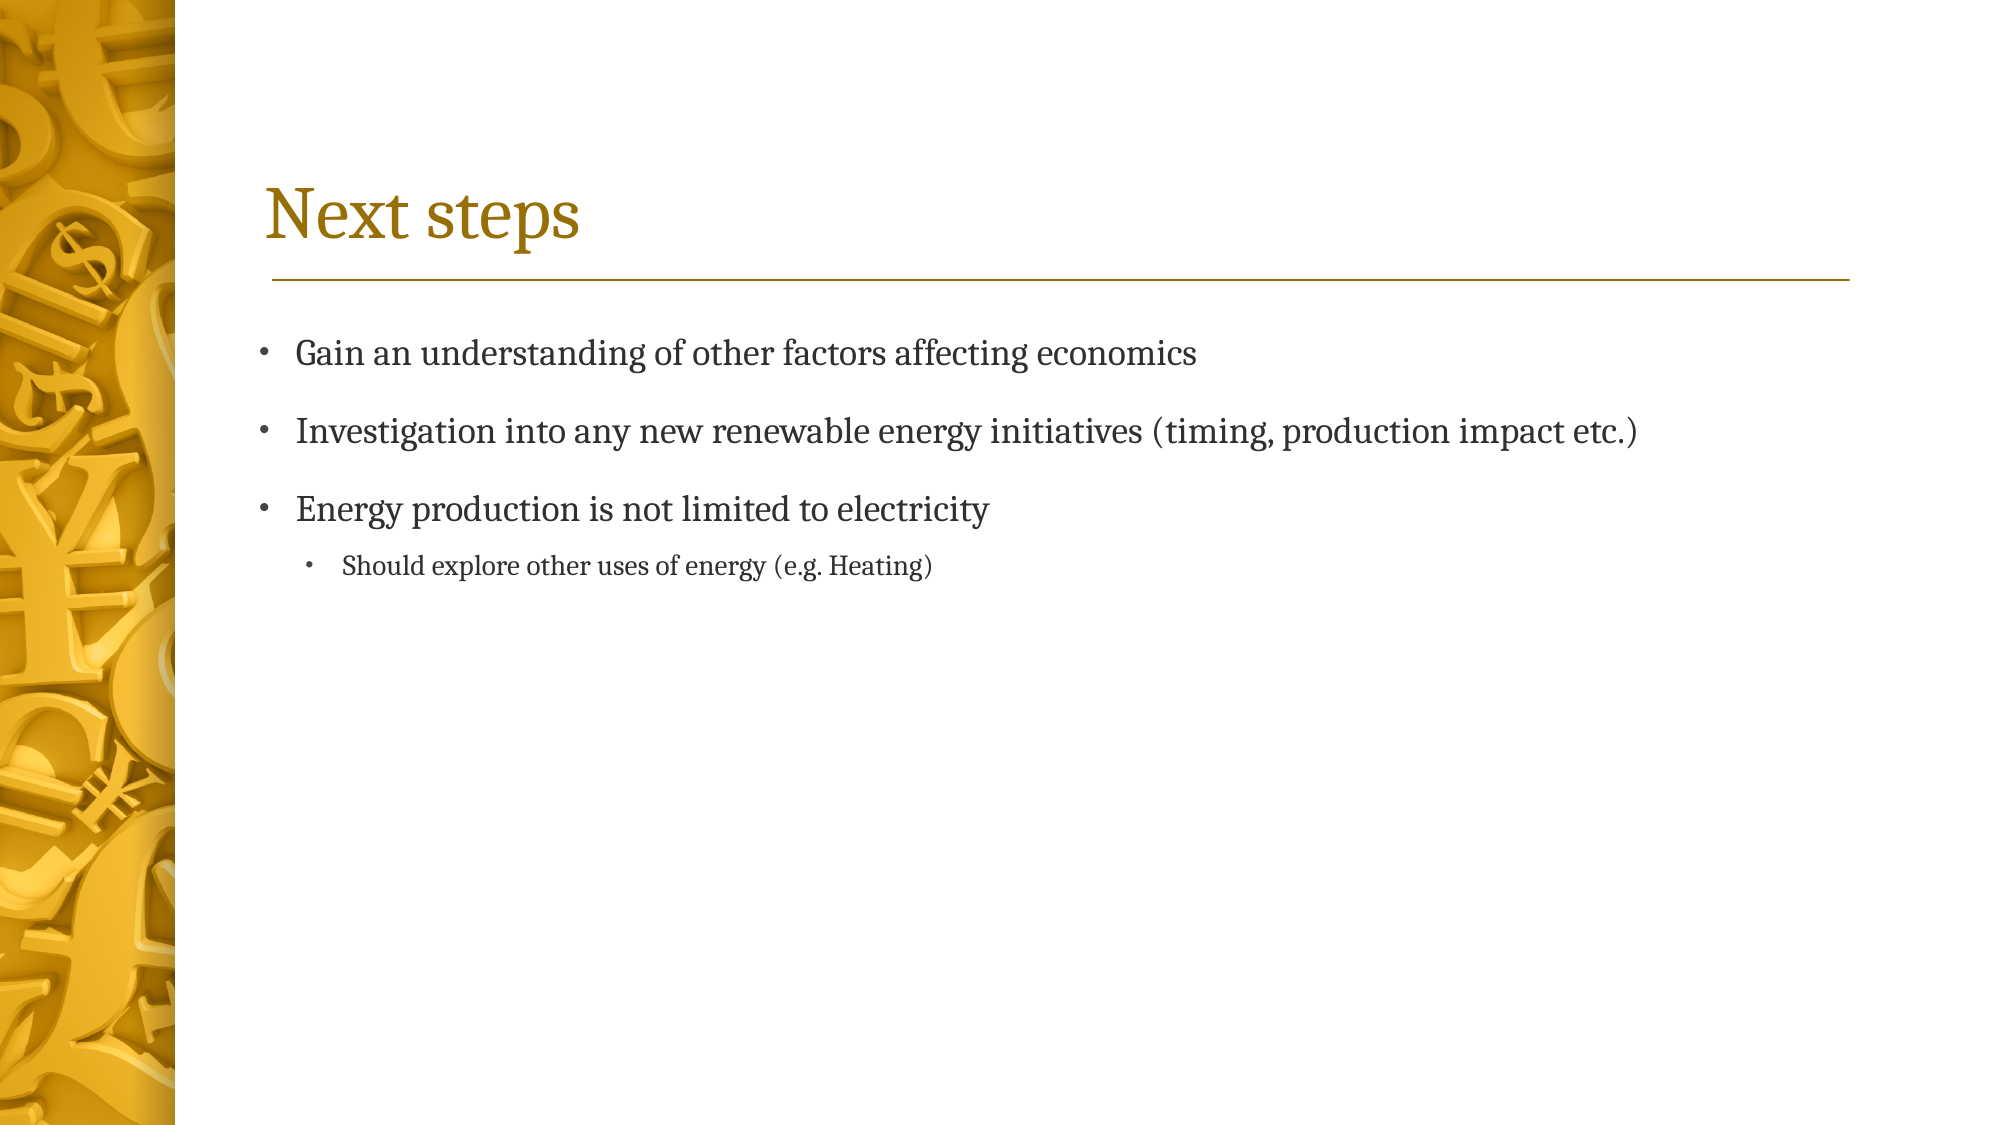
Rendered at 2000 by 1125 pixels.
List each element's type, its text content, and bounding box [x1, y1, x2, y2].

picture [0, 0, 175, 1125]
list Gain an understanding of other factors affecting economics Investigation into any new renewable energy initiatives (timing, production impact etc.) Energy production is not limited to electricity Should explore other uses of energy (e.g. Heating) [244, 325, 1863, 1013]
title Next steps [249, 62, 1863, 263]
